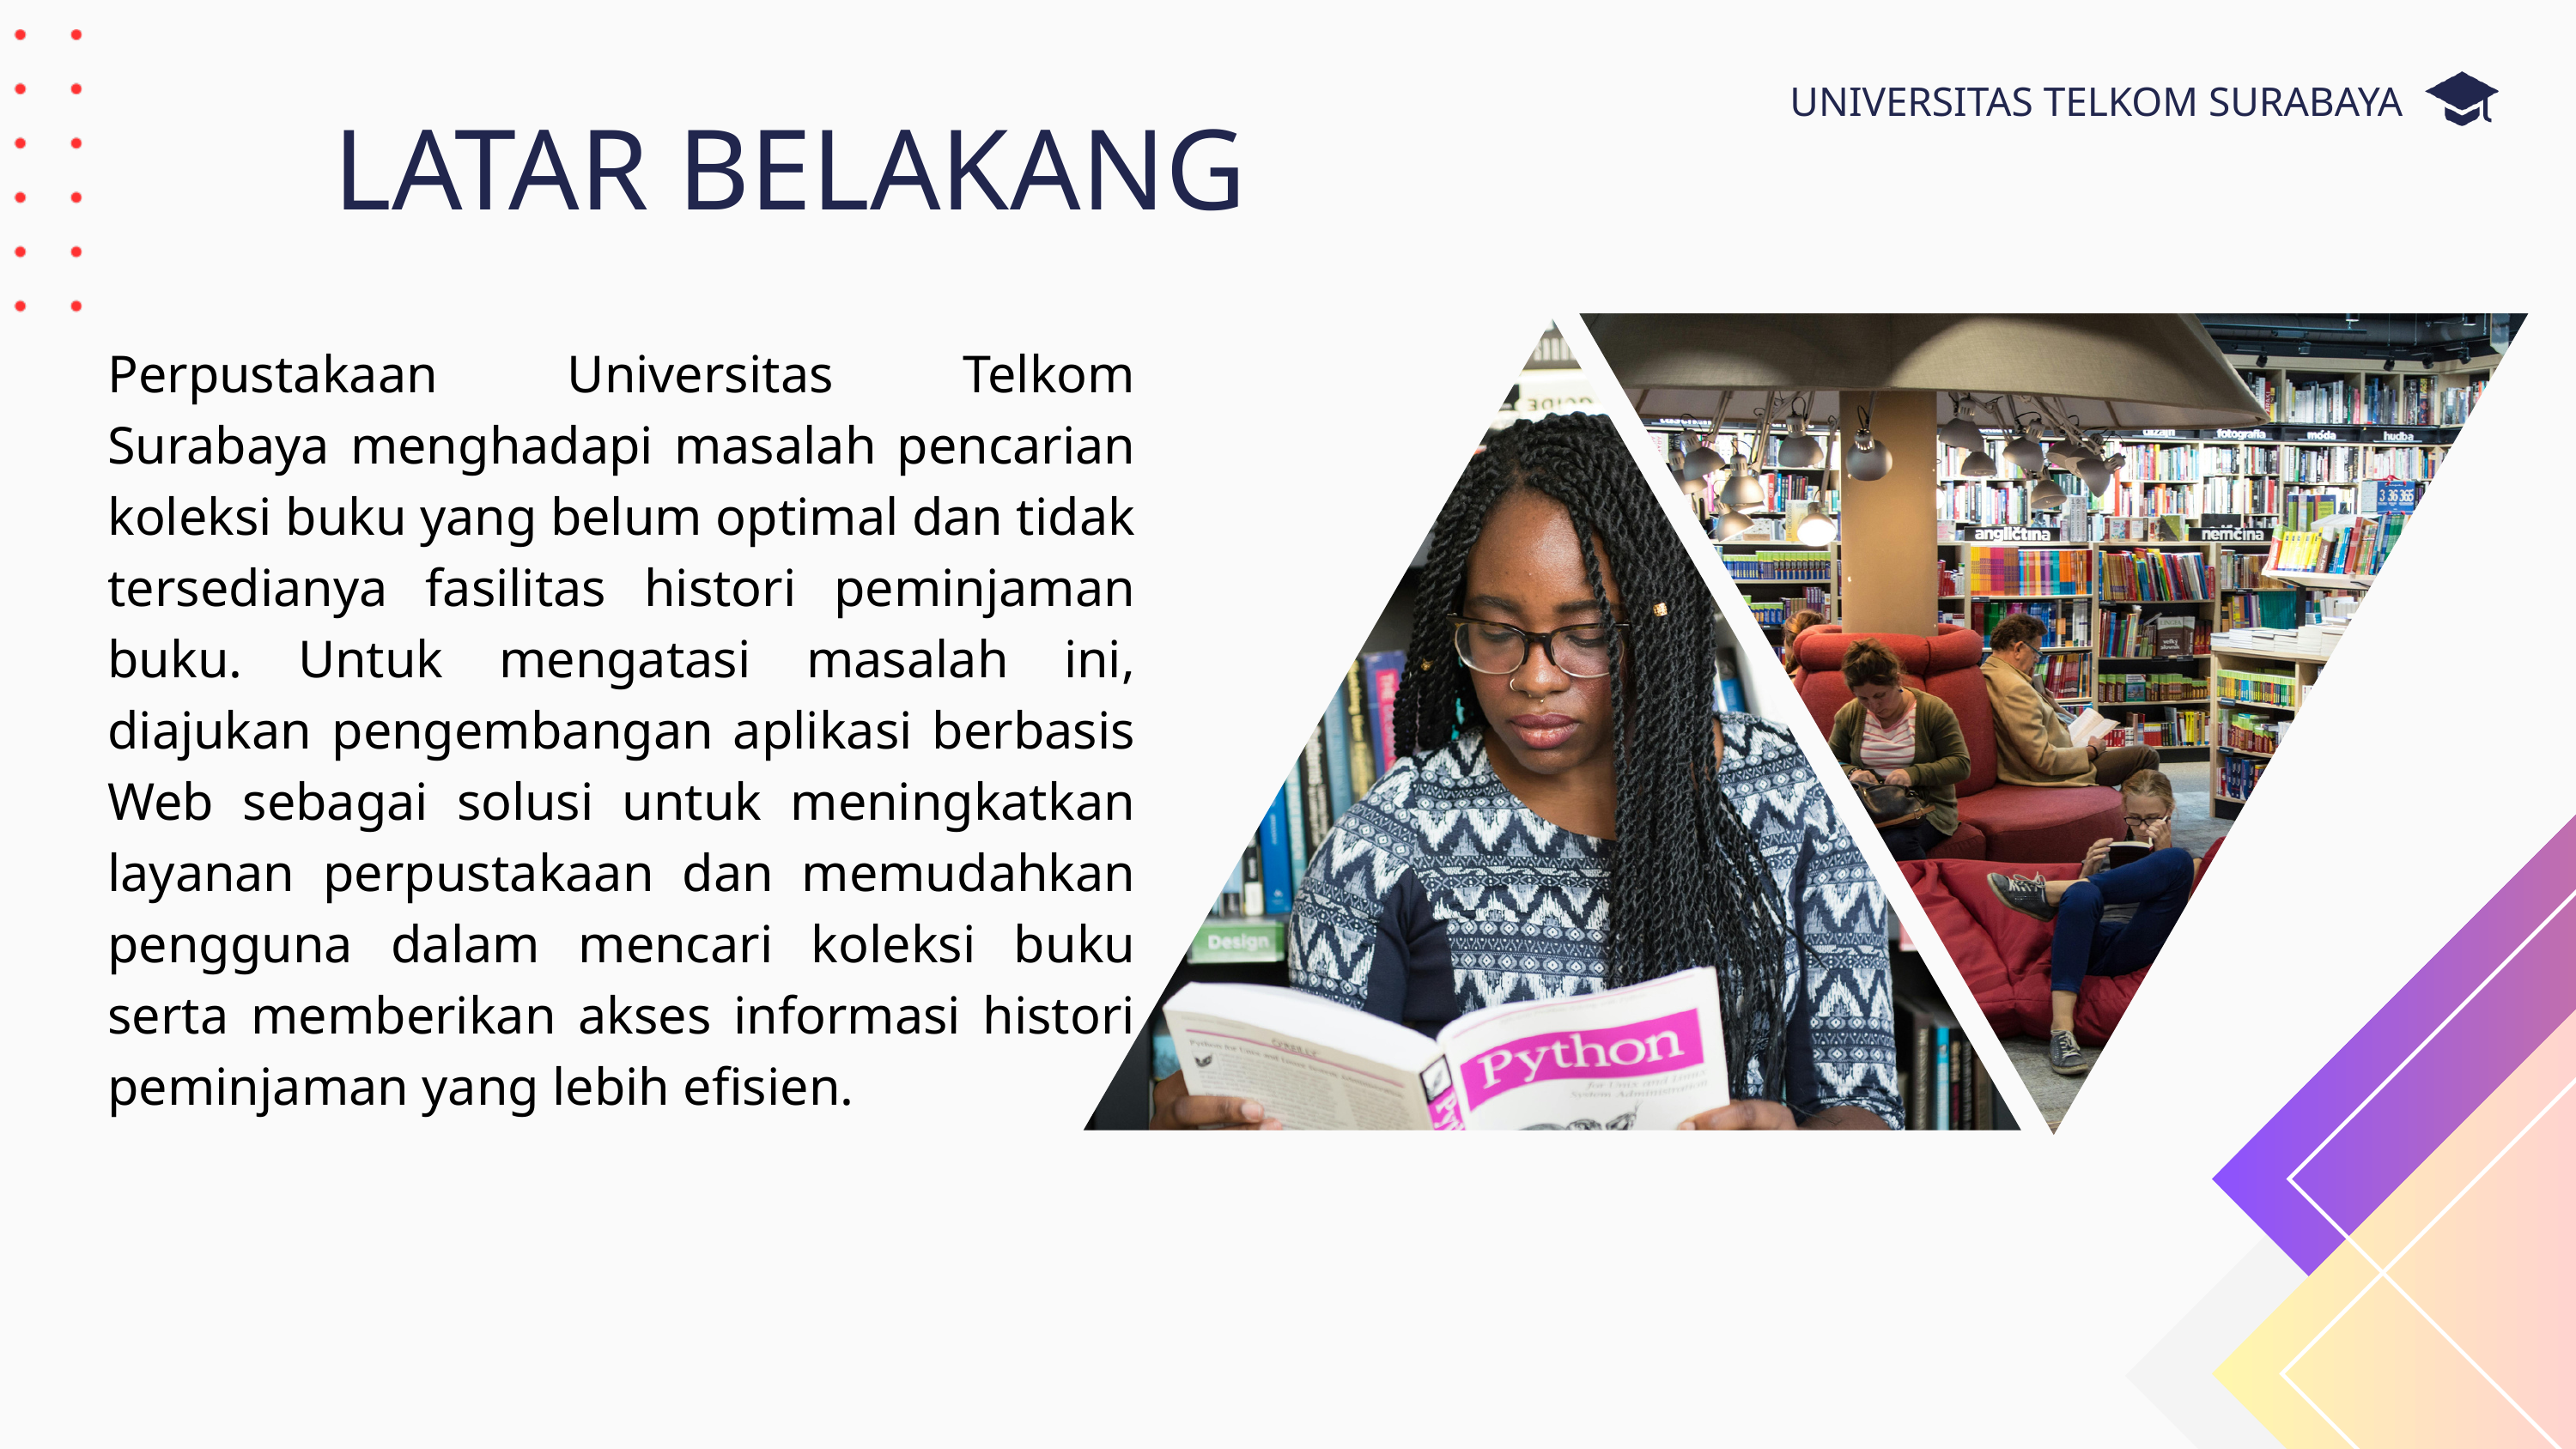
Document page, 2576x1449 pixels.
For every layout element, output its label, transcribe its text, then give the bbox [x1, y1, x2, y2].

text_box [2124, 782, 2576, 1449]
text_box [1074, 312, 1577, 1136]
text_box Perpustakaan Universitas Telkom Surabaya menghadapi masalah pencarian koleksi buku yang belum optimal dan tidak tersedianya fasilitas histori peminjaman buku. Untuk mengatasi masalah ini, diajukan pengembangan aplikasi berbasis Web sebagai solusi untuk meningkatkan layanan perpustakaan dan memudahkan pengguna dalam mencari koleksi buku serta memberikan akses informasi histori peminjaman yang lebih efisien. [107, 331, 1070, 1116]
text_box UNIVERSITAS TELKOM SURABAYA [1735, 78, 2403, 124]
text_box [1579, 312, 2529, 1136]
text_box LATAR BELAKANG [333, 104, 1318, 233]
text_box [0, 29, 82, 312]
text_box [2425, 71, 2499, 126]
